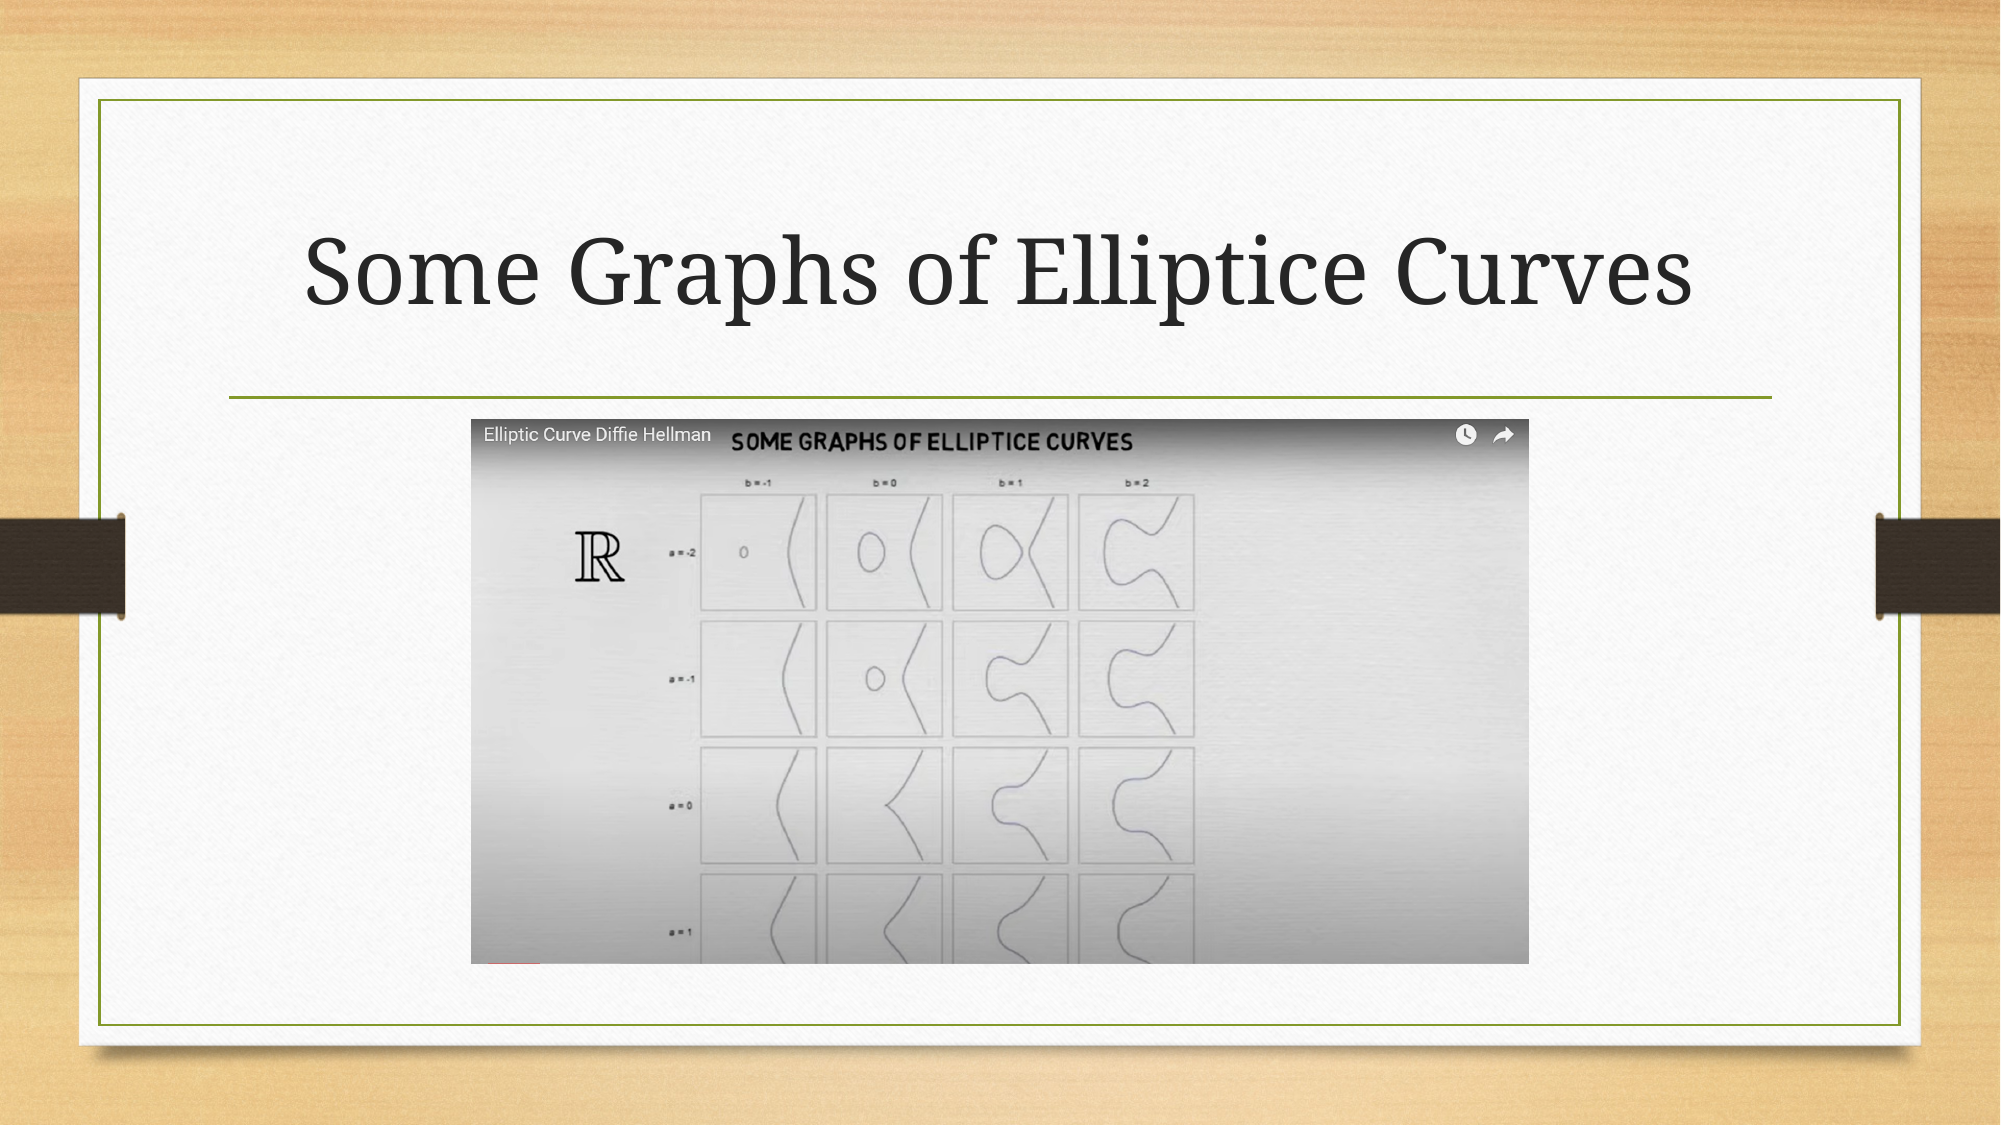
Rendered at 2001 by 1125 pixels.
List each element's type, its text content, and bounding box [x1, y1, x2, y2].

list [471, 419, 1529, 964]
picture [0, 0, 2001, 1125]
title Some Graphs of Elliptice Curves [212, 161, 1788, 375]
